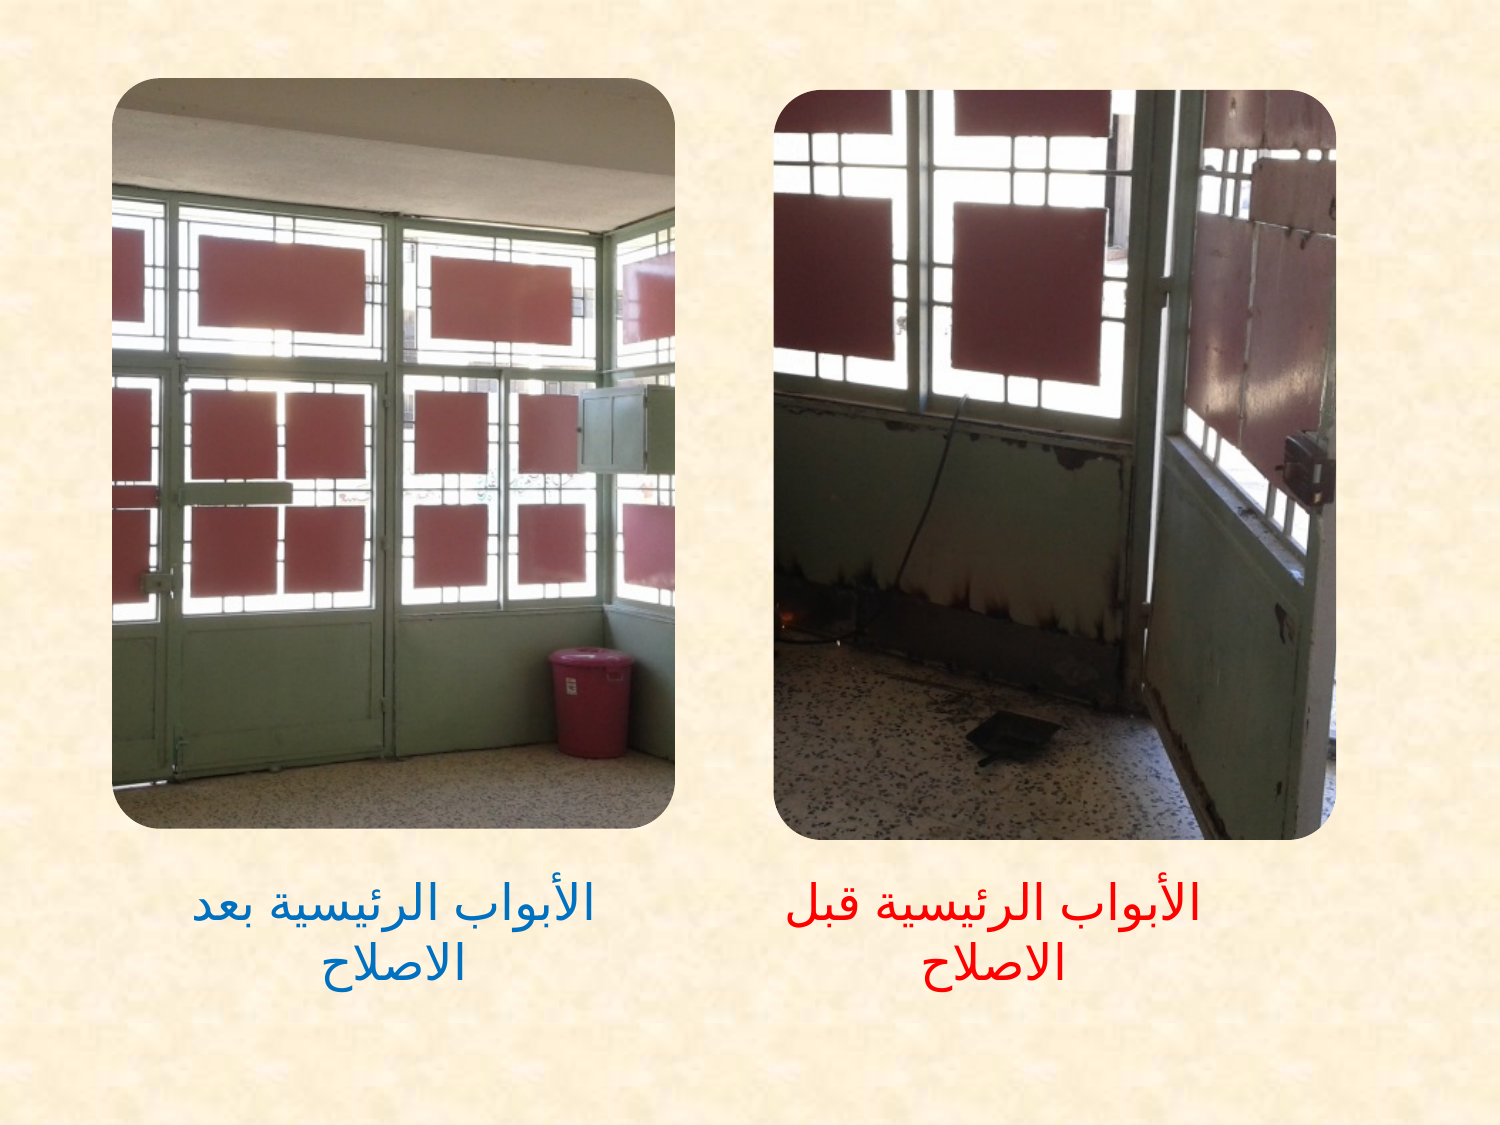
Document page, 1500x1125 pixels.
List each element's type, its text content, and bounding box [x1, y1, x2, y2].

list الأبواب الرئيسية قبل الاصلاح [712, 862, 1275, 1063]
picture [0, 0, 1500, 1125]
list الأبواب الرئيسية بعد الاصلاح [112, 862, 675, 1063]
